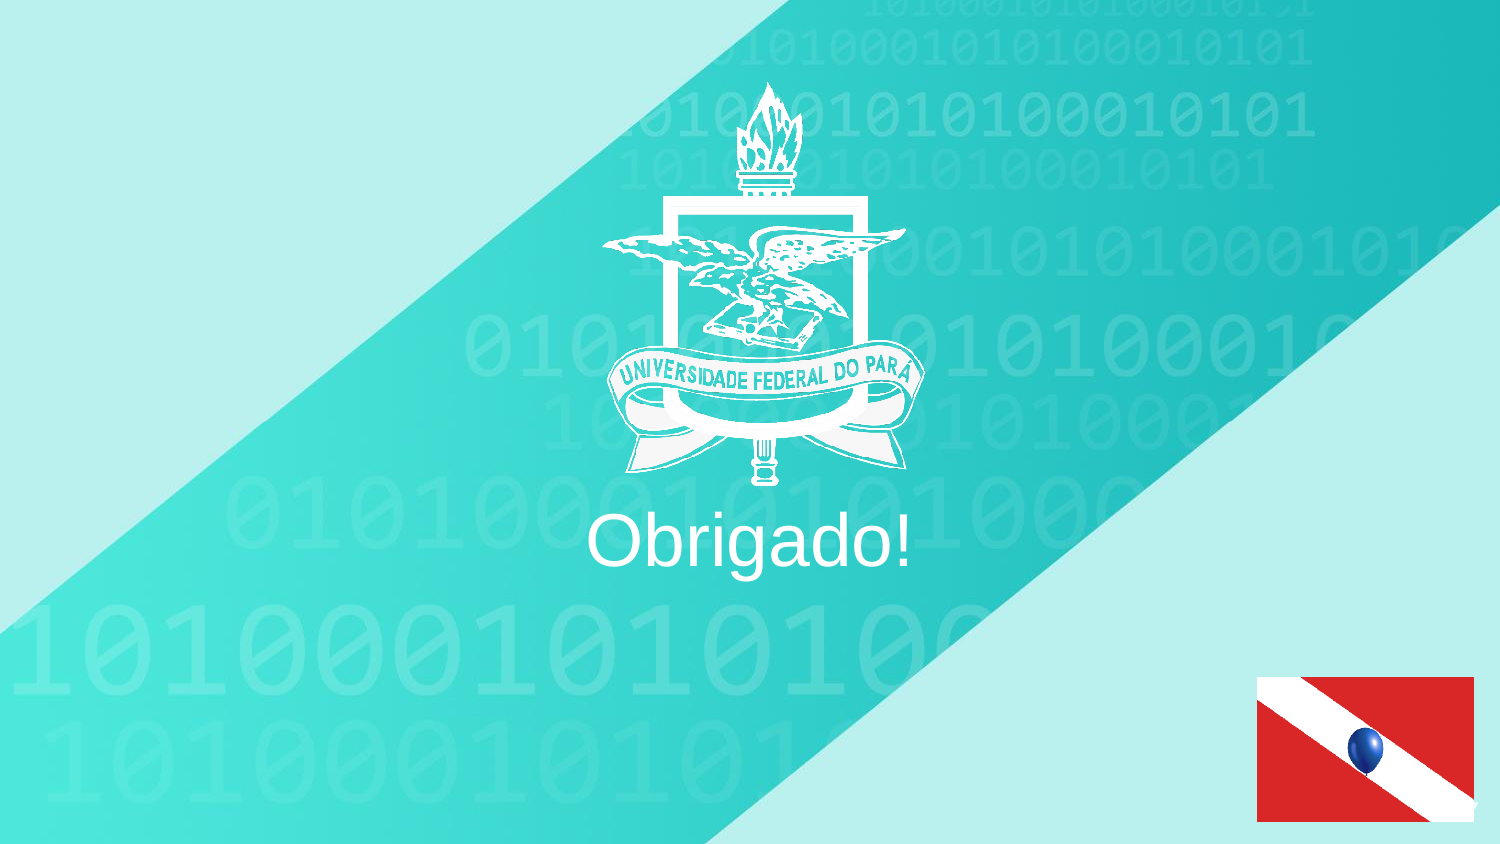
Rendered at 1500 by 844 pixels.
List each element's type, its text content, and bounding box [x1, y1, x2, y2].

picture [0, 584, 1500, 844]
picture [0, 0, 1500, 490]
slide_number ‹#› [1403, 779, 1494, 844]
list Obrigado! [0, 489, 1500, 584]
